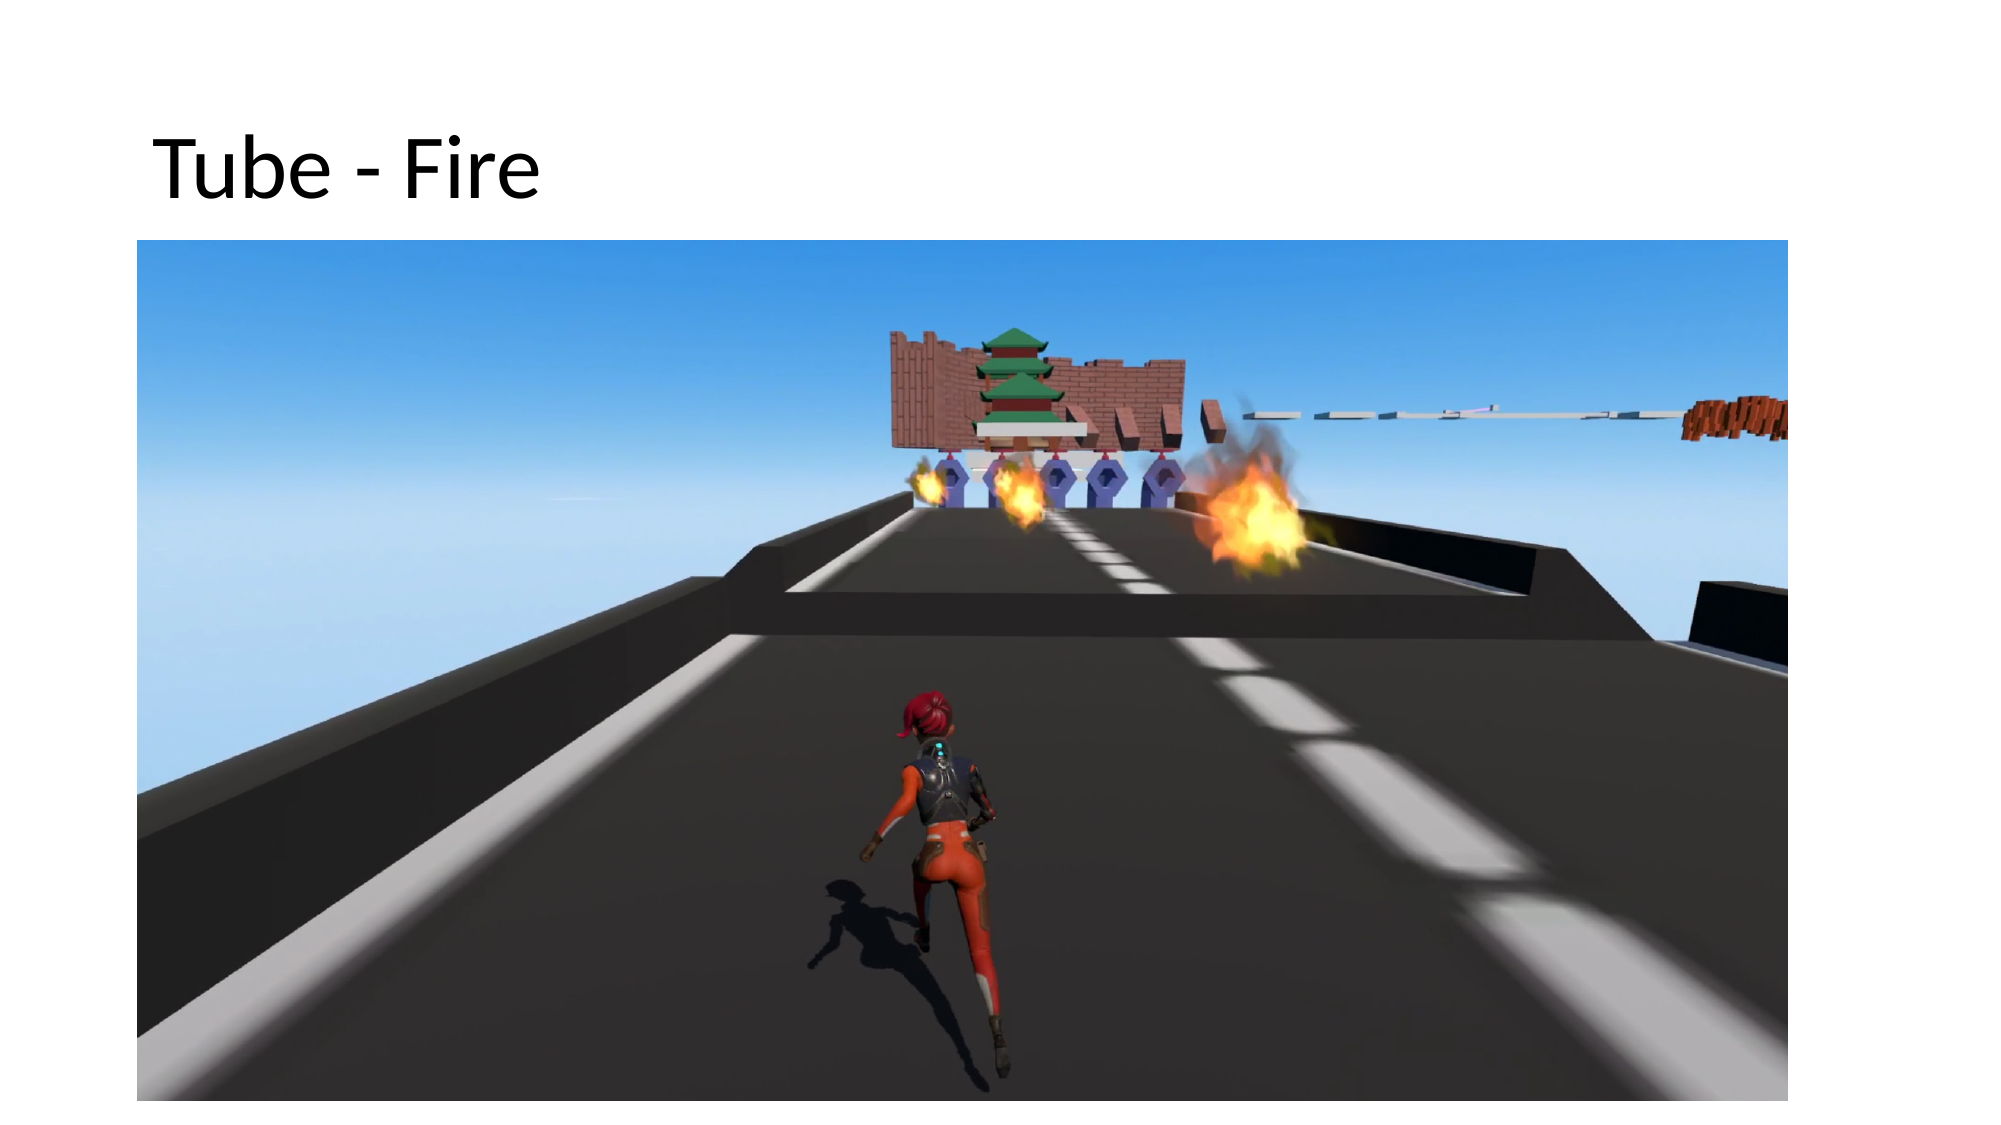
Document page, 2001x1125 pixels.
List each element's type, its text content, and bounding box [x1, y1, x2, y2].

title Tube - Fire [137, 59, 1863, 278]
picture [137, 239, 1788, 1101]
